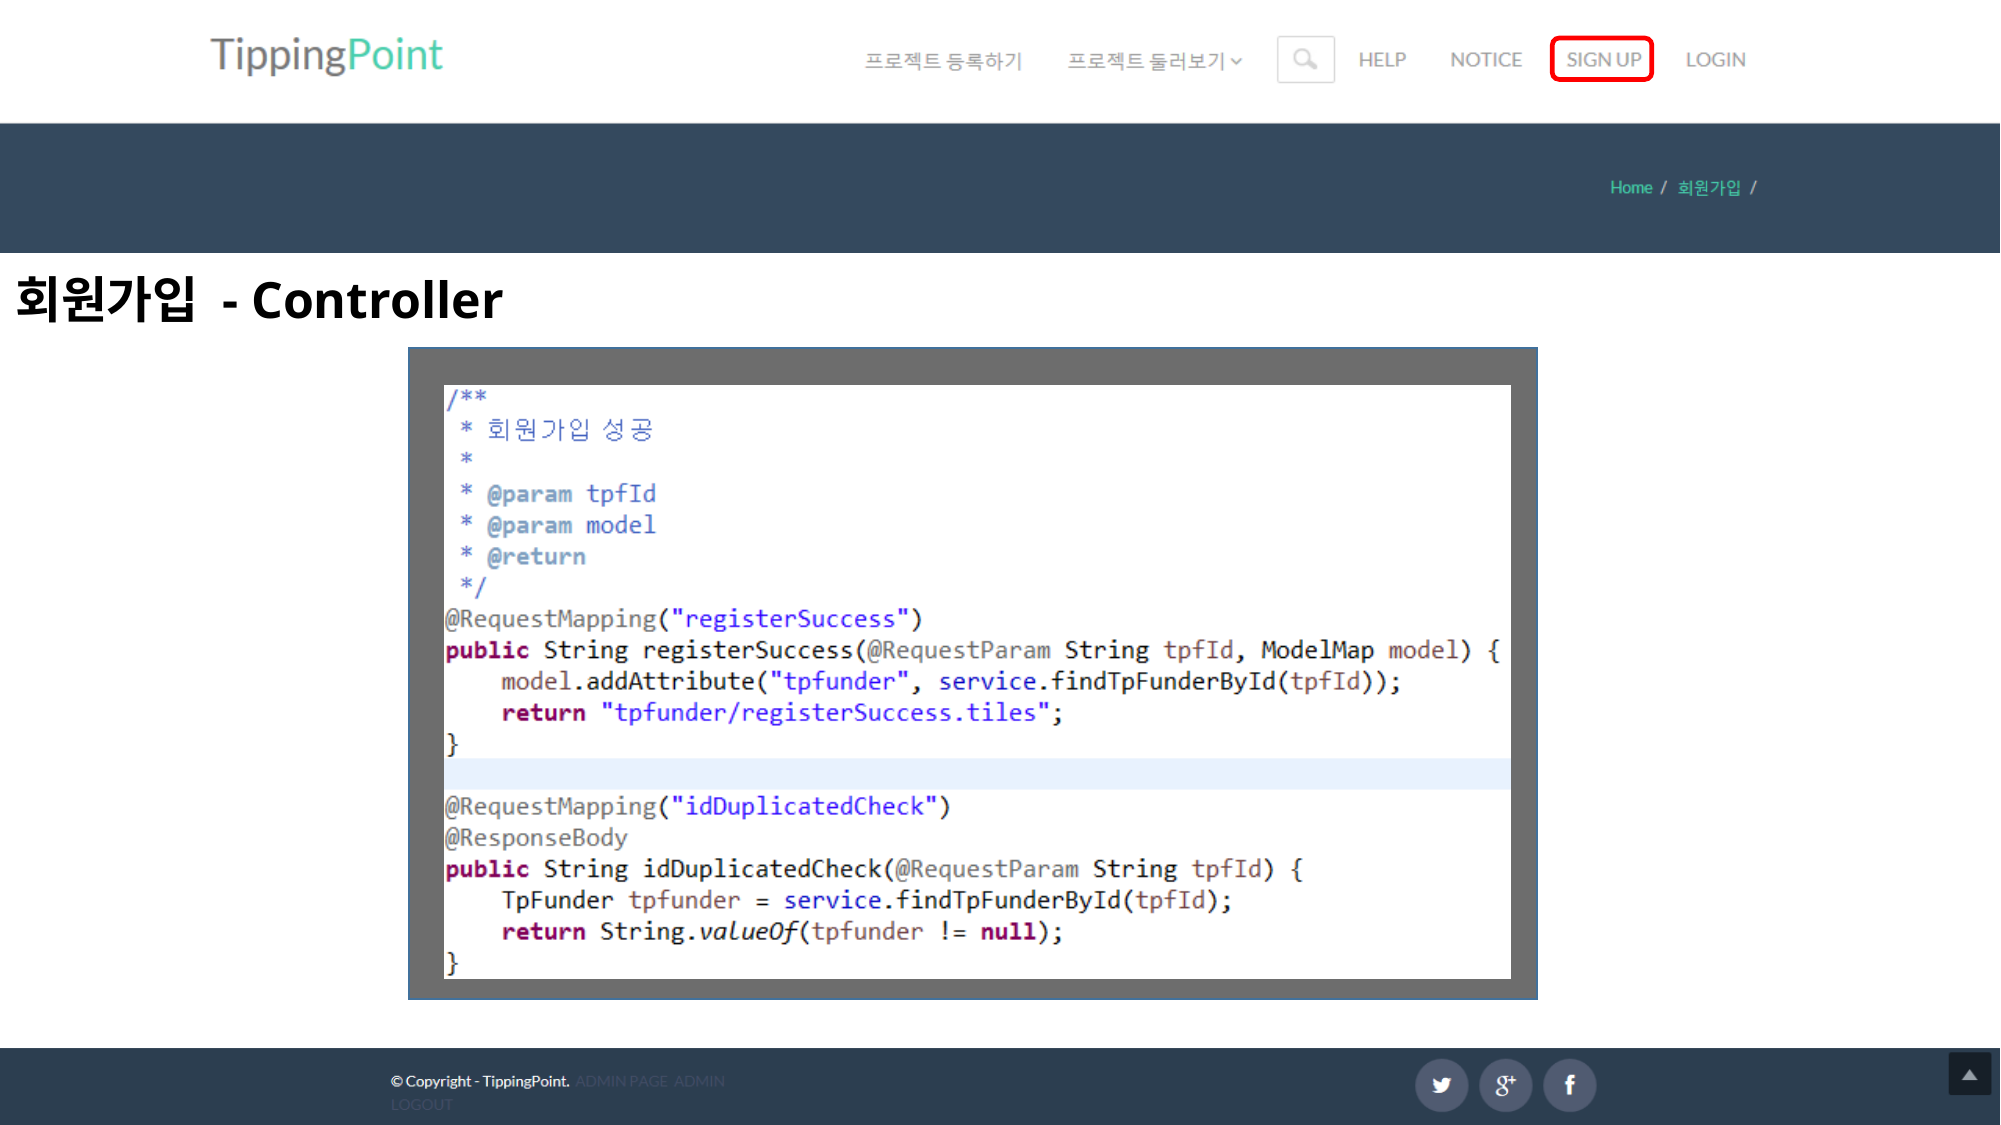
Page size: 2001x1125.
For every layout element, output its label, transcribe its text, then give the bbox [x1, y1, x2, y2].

picture [0, 1046, 2000, 1125]
text_box [409, 348, 1538, 1000]
text_box 회원가입 - Controller [0, 262, 2000, 337]
picture [444, 384, 1511, 980]
picture [0, 18, 2000, 253]
